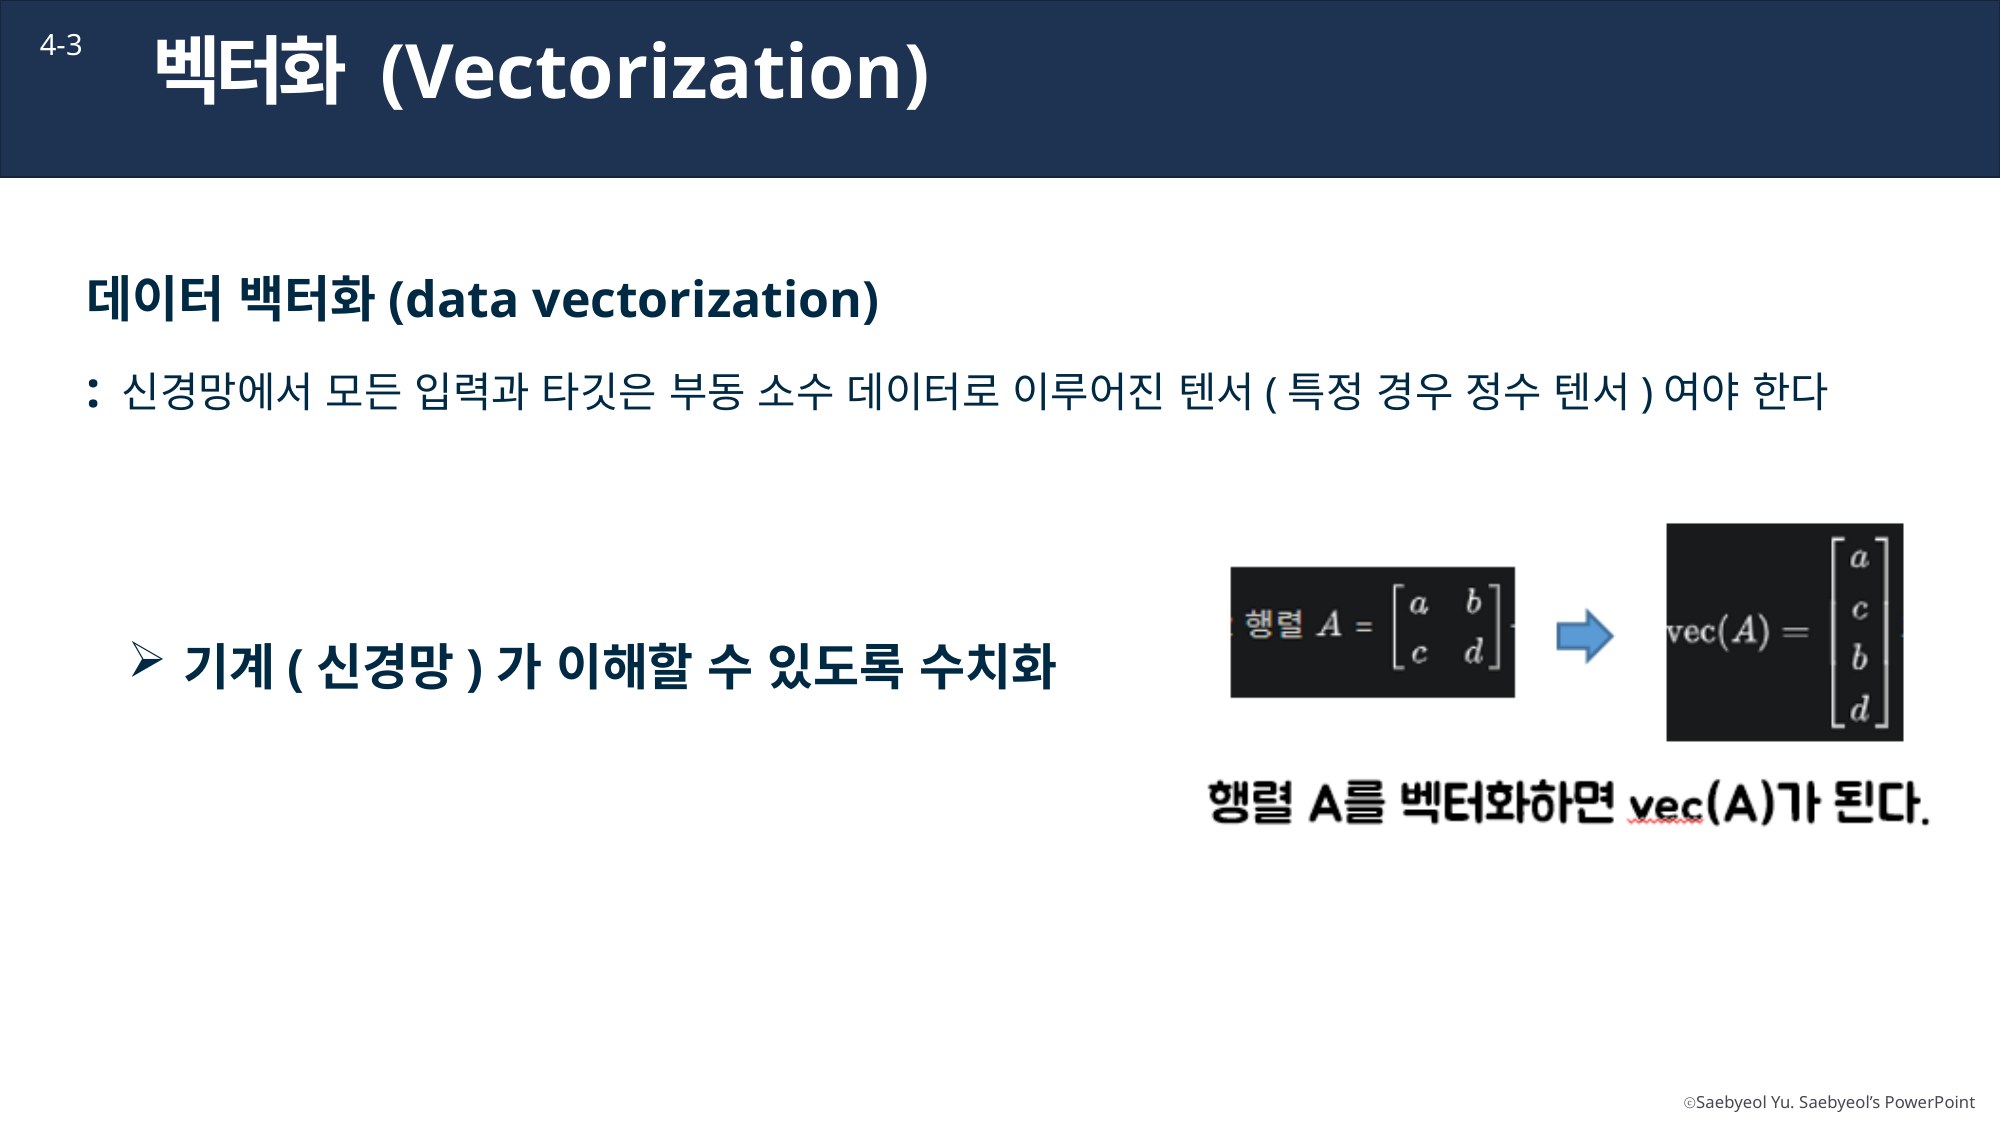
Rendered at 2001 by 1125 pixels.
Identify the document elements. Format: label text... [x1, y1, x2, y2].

text_box 기계(신경망)가 이해할 수 있도록 수치화 [112, 628, 1132, 703]
text_box 4-3 [24, 19, 98, 104]
text_box [0, 0, 2000, 178]
picture [1144, 467, 1957, 865]
text_box 벡터화 (Vectorization) [137, 16, 945, 122]
text_box 데이터 백터화(data vectorization) : 신경망에서 모든 입력과 타깃은 부동 소수 데이터로 이루어진 텐서(특정 경우 정수 텐서)여야 한다 [71, 230, 1957, 425]
